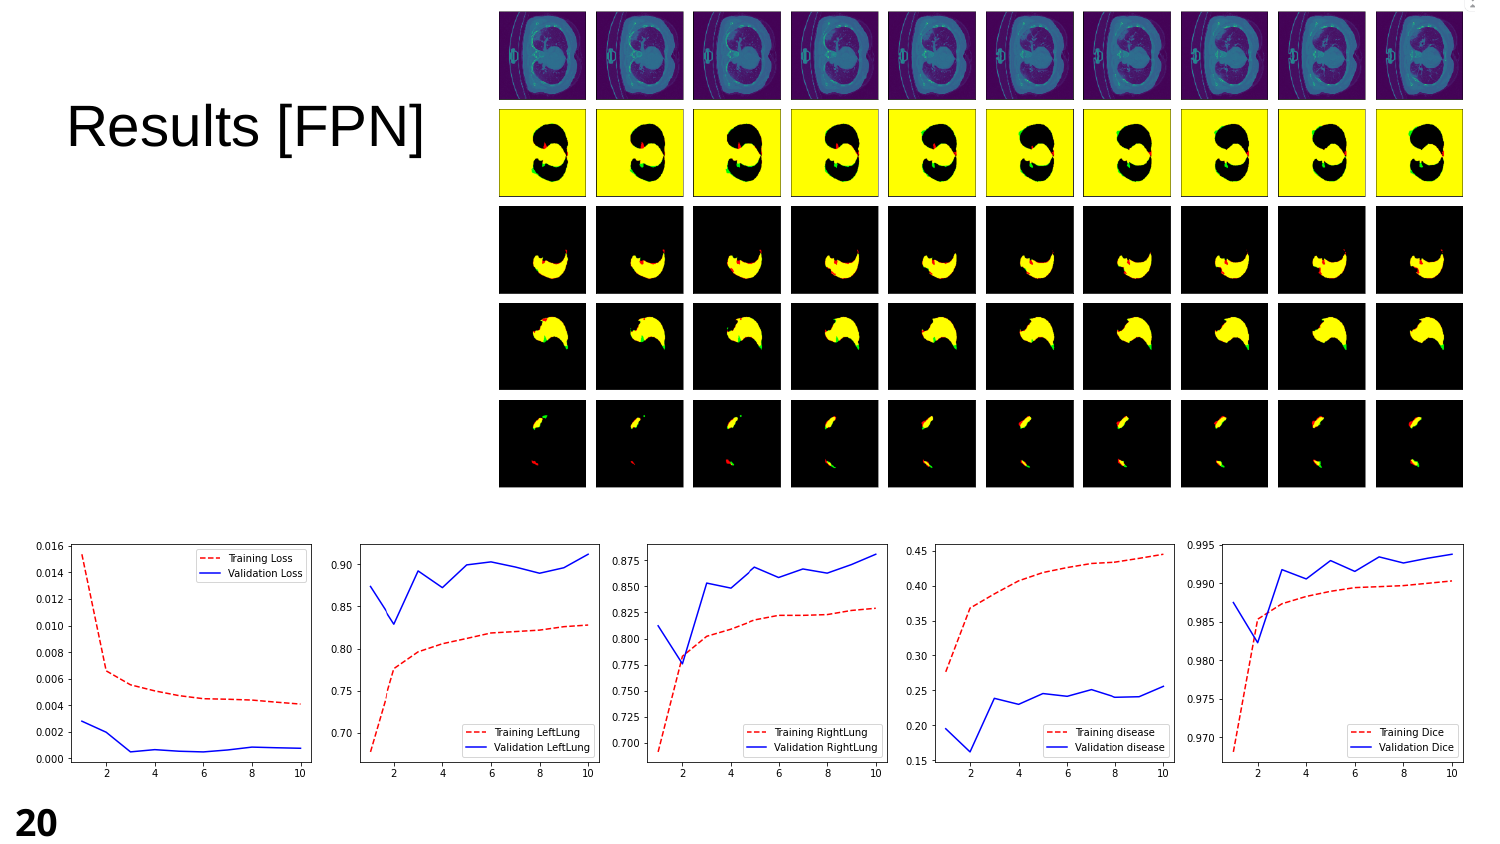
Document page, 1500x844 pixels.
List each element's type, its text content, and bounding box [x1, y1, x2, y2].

text_box 20 [0, 784, 93, 830]
picture [24, 524, 1476, 794]
title Results [FPN] [51, 72, 487, 167]
picture [493, 0, 1476, 500]
